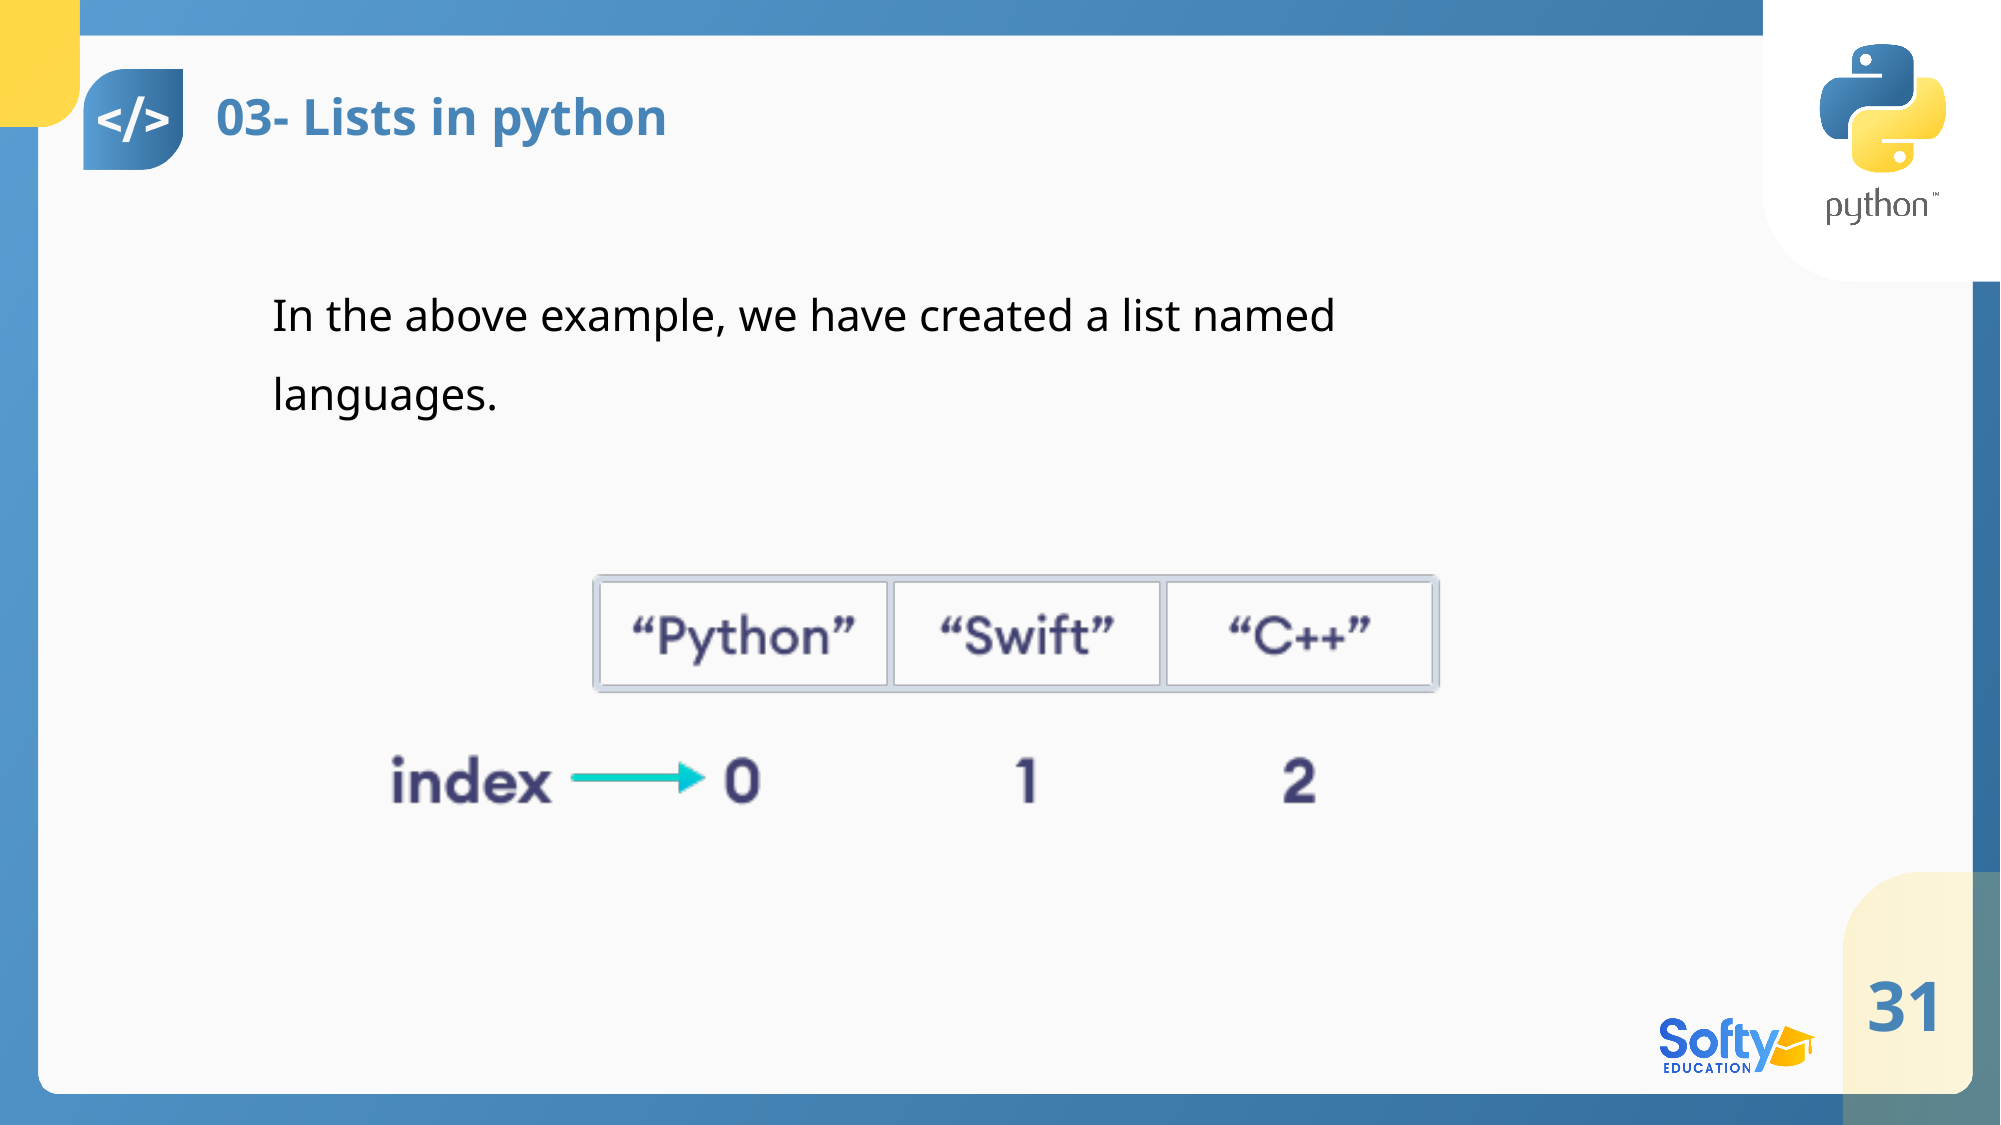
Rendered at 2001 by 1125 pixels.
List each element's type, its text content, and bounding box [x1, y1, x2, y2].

picture [0, 0, 2000, 1125]
text_box In the above example, we have created a list named languages. [257, 246, 1549, 434]
text_box 03- Lists in python [201, 78, 993, 170]
text_box ‹#› [1846, 947, 1967, 1072]
